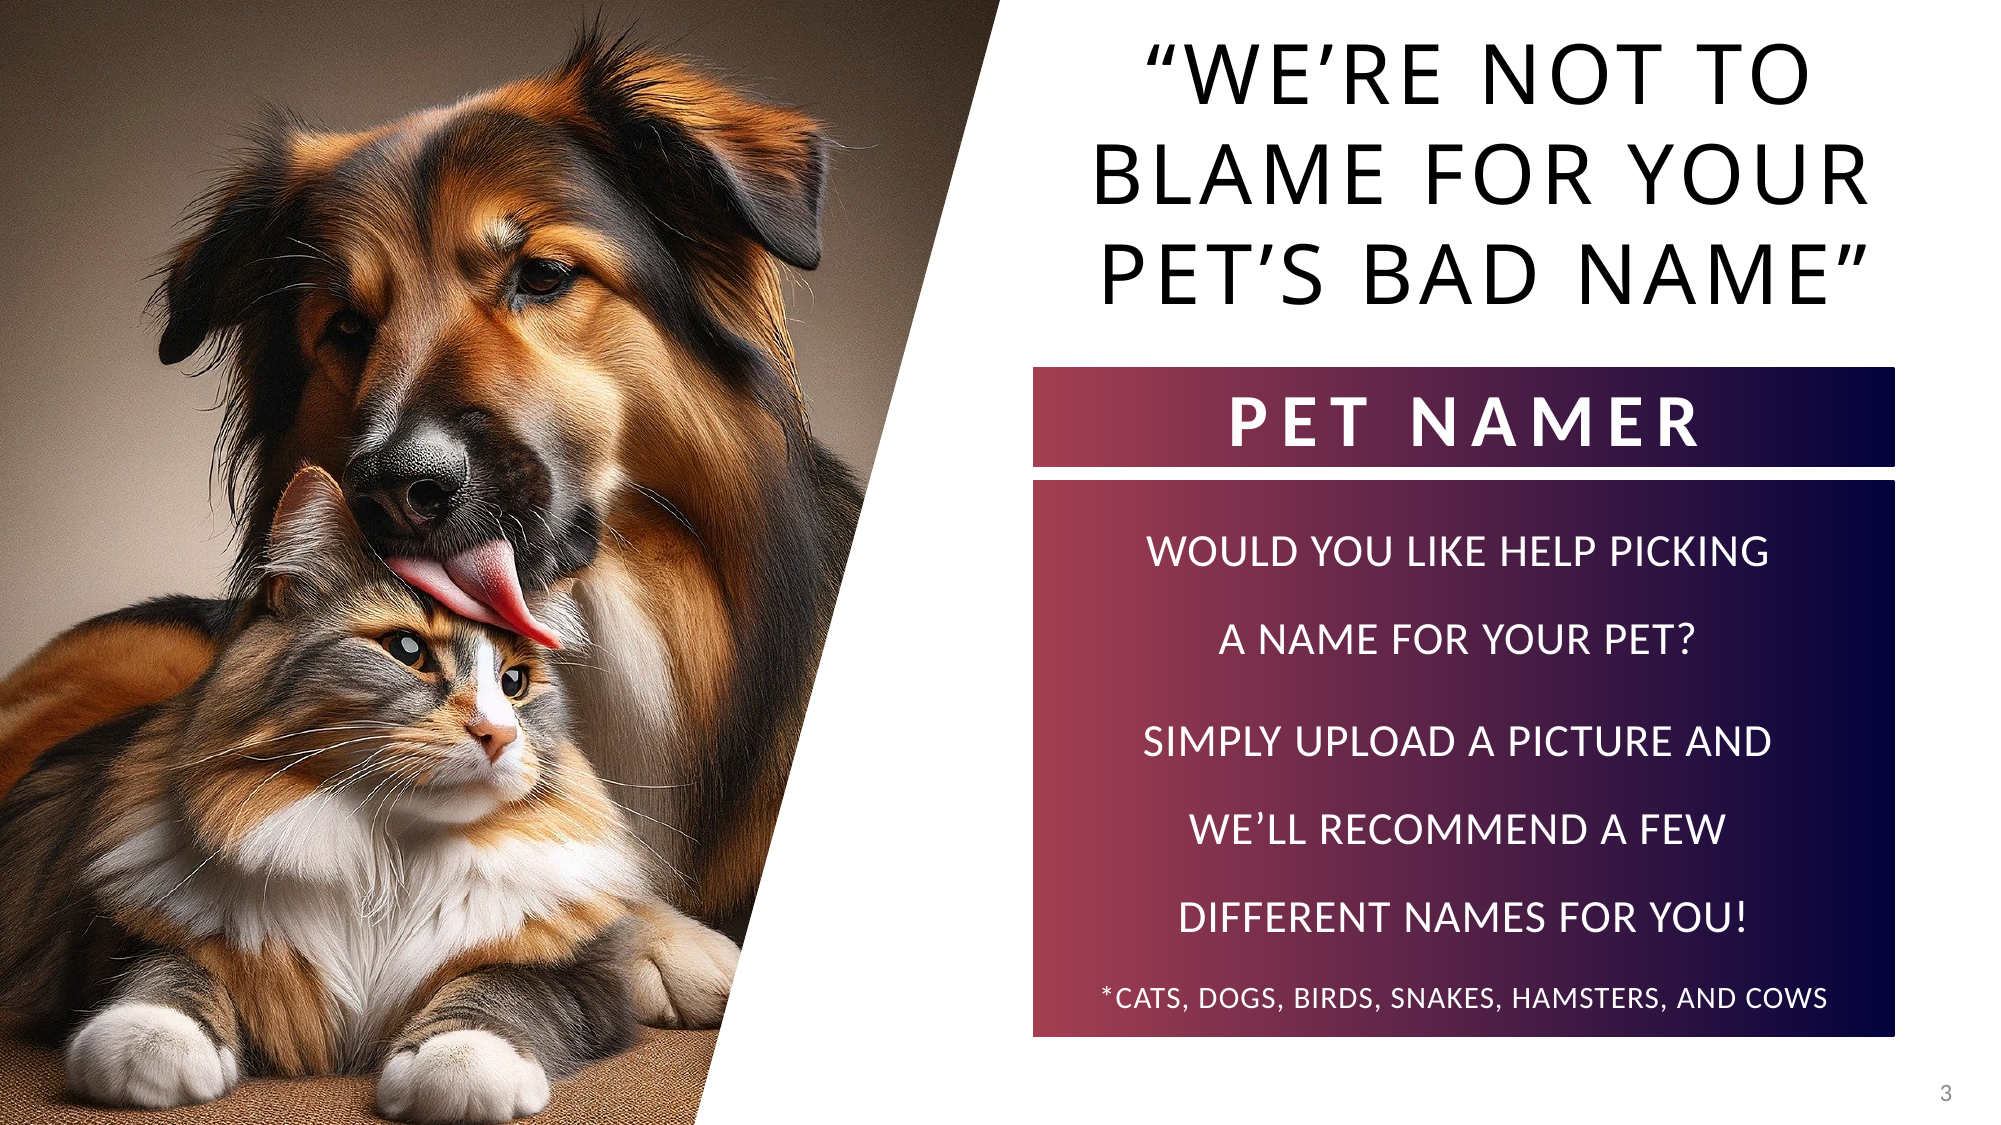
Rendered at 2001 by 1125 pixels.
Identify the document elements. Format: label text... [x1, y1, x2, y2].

slide_number 3 [1894, 1061, 1968, 1121]
picture [0, 0, 1000, 1125]
list PET NAMER [1033, 367, 1895, 467]
list Would you like help picking a name for your pet? Simply upload a picture and we’ll recommend a few different names for you! *Cats, Dogs, Birds, snakes, Hamsters, and Cows [1033, 480, 1895, 1037]
title “We’re not to blame for your pet’s bad name” [1052, 56, 1914, 329]
